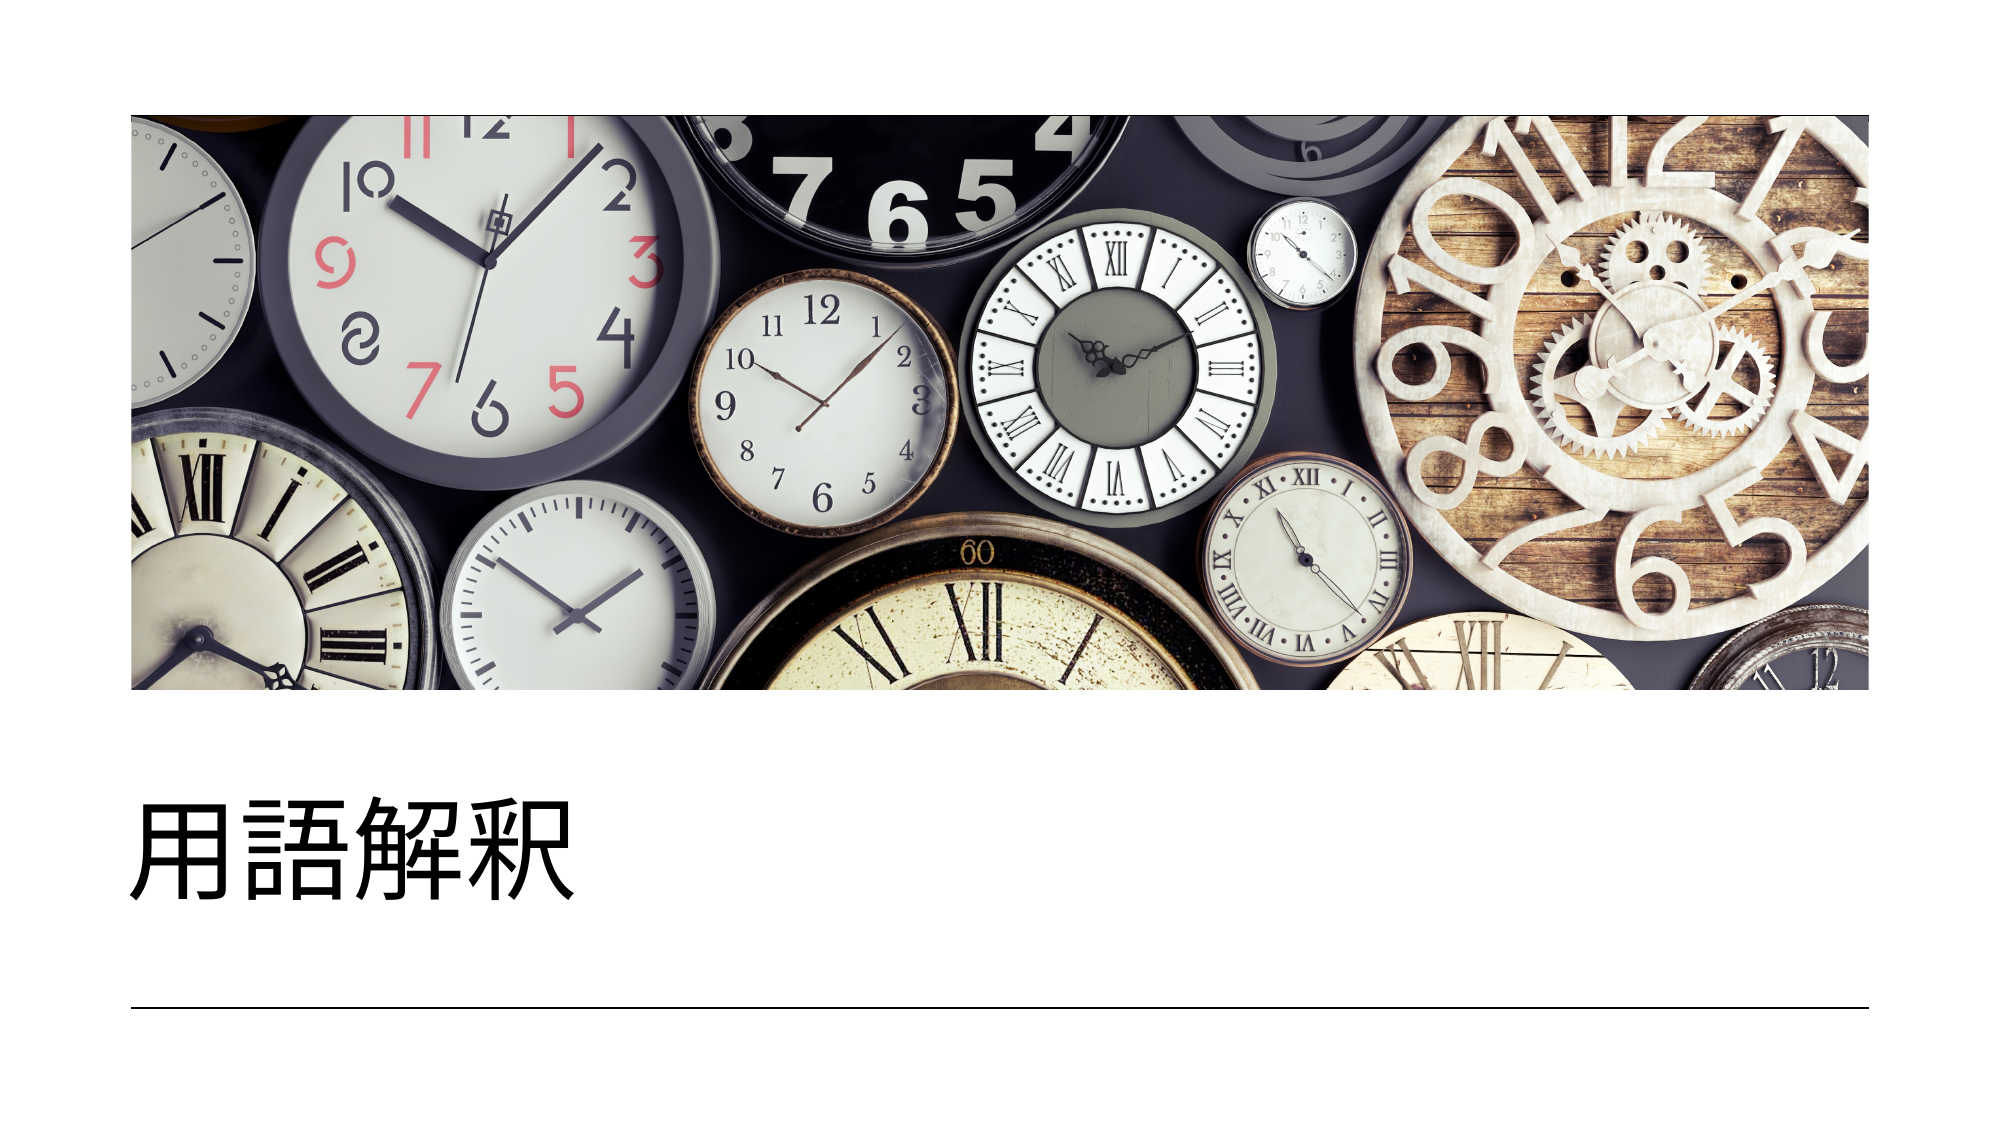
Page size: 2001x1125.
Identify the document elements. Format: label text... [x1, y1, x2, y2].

picture [131, 116, 1869, 690]
title 用語解釈 [111, 771, 1884, 932]
